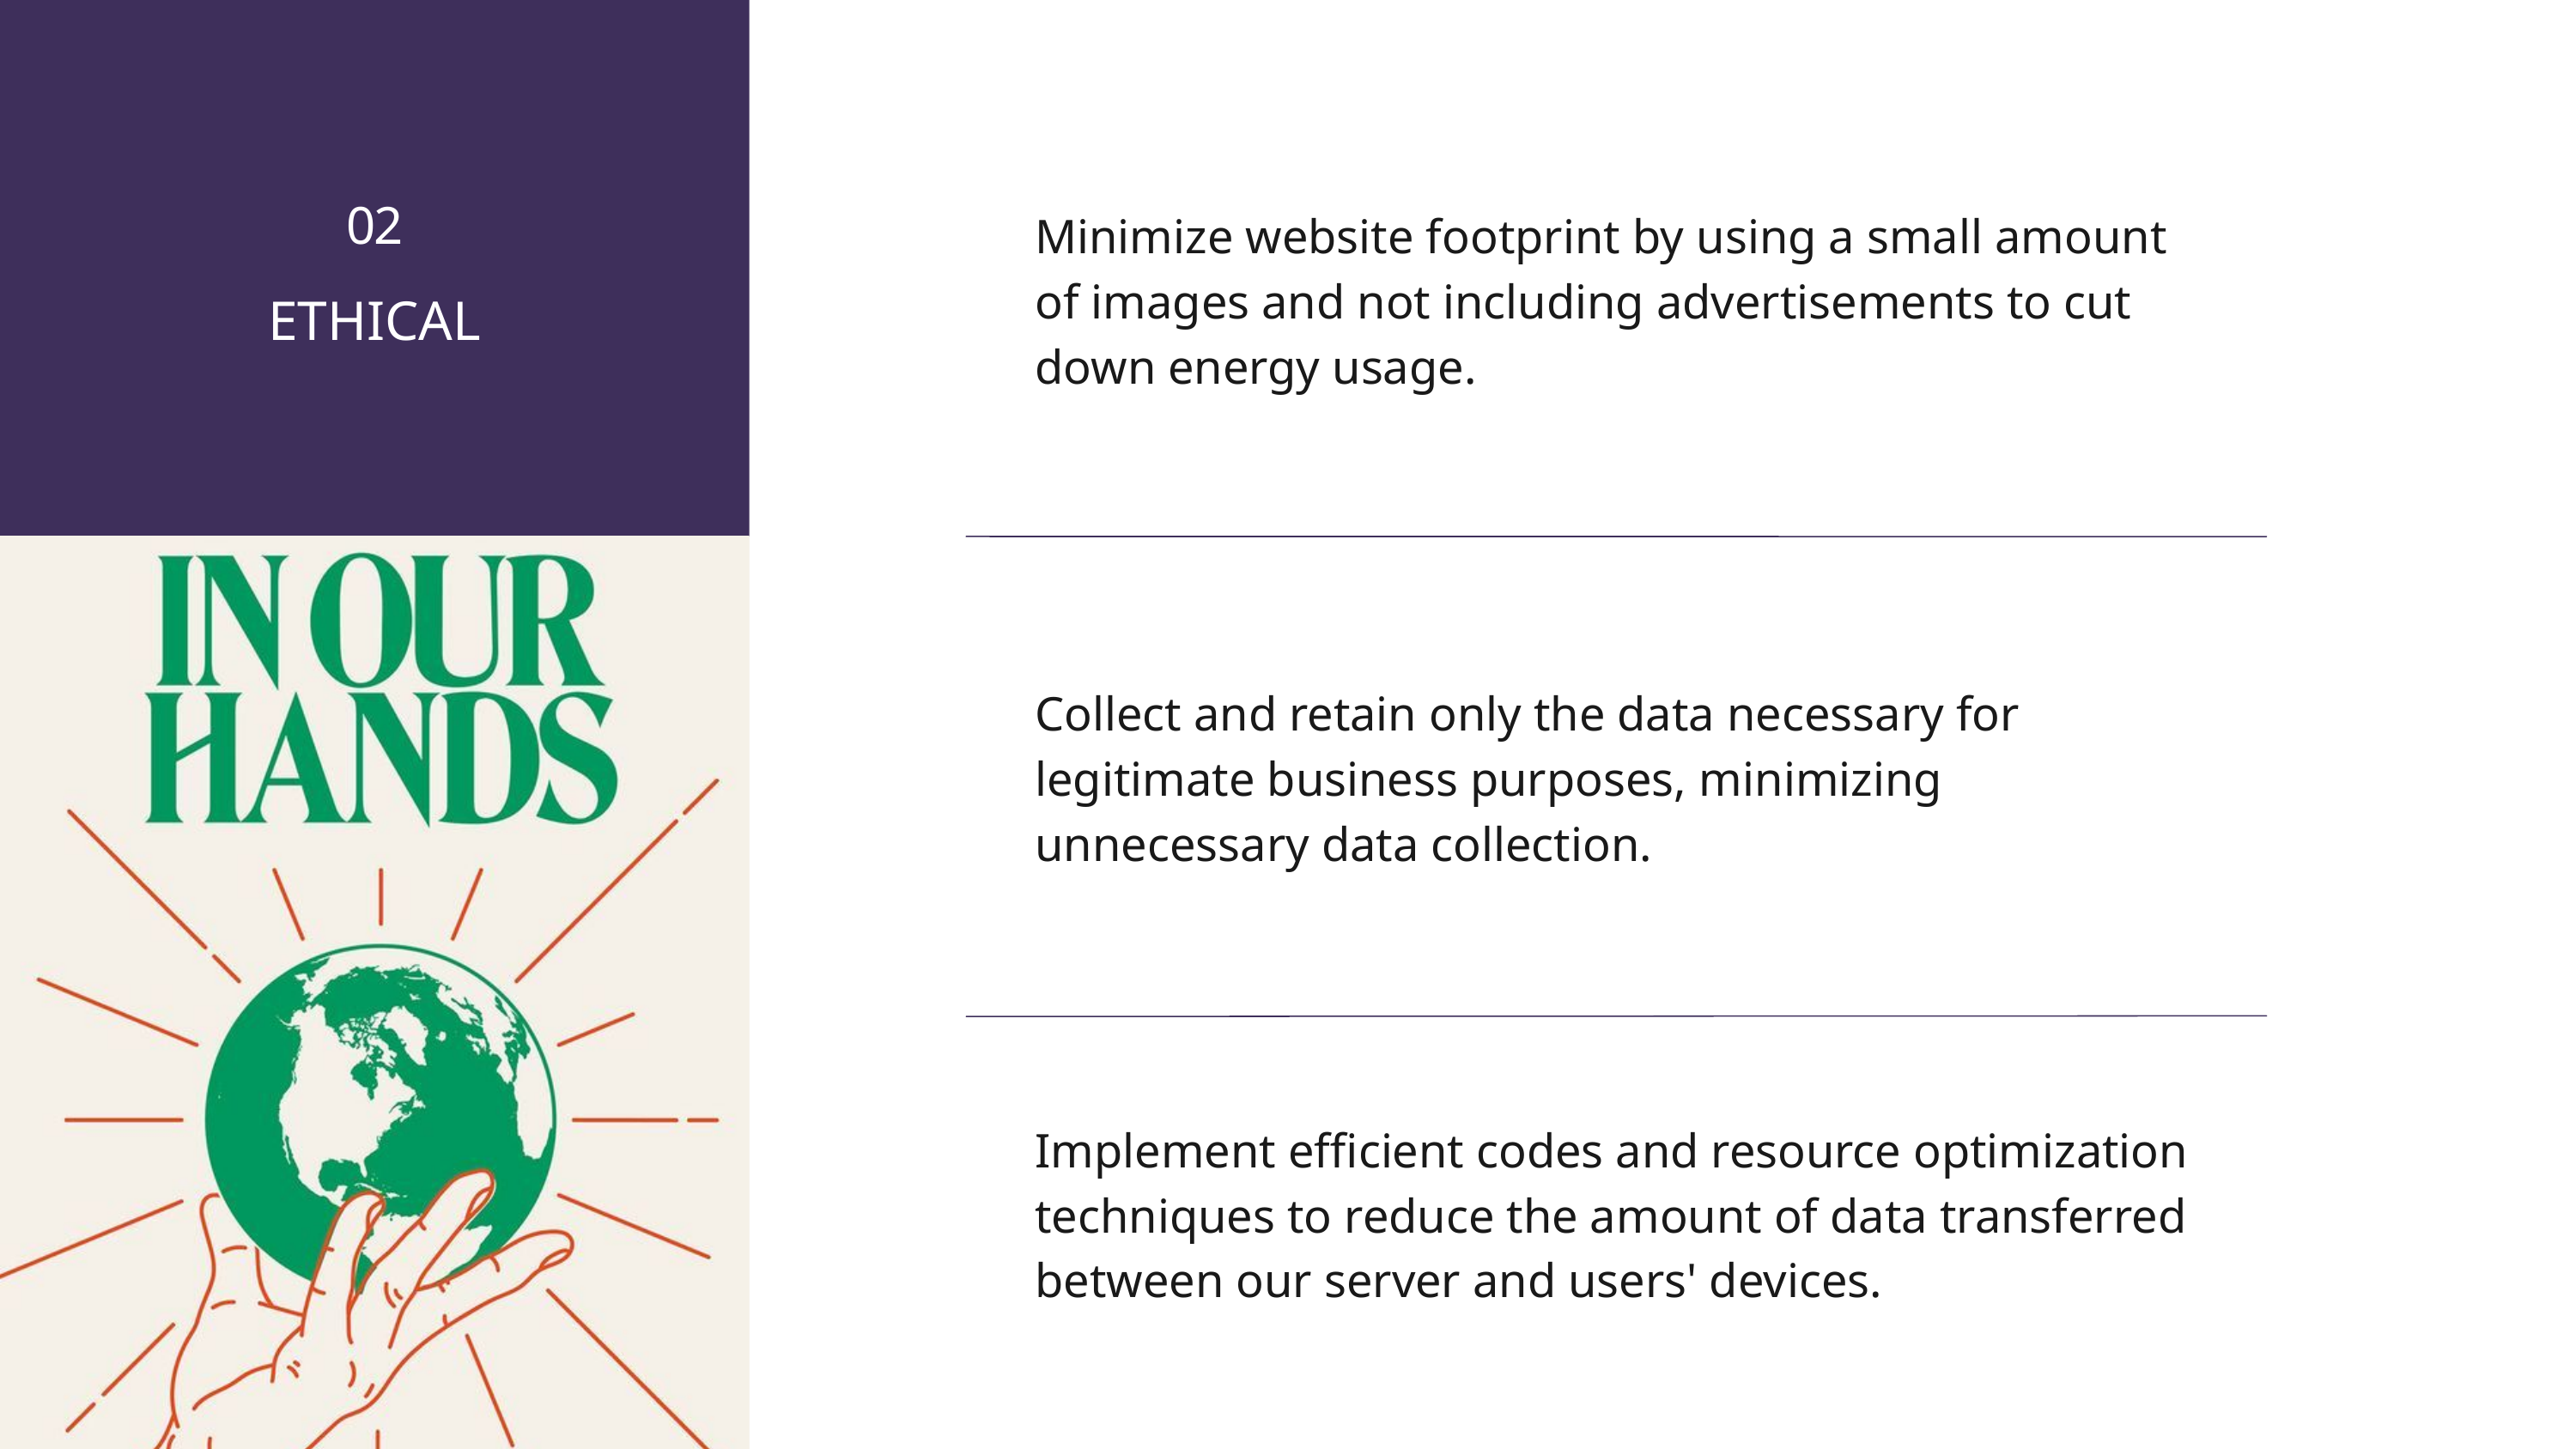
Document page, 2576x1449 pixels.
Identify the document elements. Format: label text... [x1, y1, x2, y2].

text_box Collect and retain only the data necessary for legitimate business purposes, minimizing unnecessary data collection. [1035, 675, 2216, 871]
text_box Minimize website footprint by using a small amount of images and not including advertisements to cut down energy usage. [1035, 197, 2216, 393]
text_box [0, 536, 750, 1449]
text_box [0, 0, 750, 536]
text_box Implement efficient codes and resource optimization techniques to reduce the amount of data transferred between our server and users' devices. [1035, 1112, 2273, 1307]
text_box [8, 190, 742, 346]
